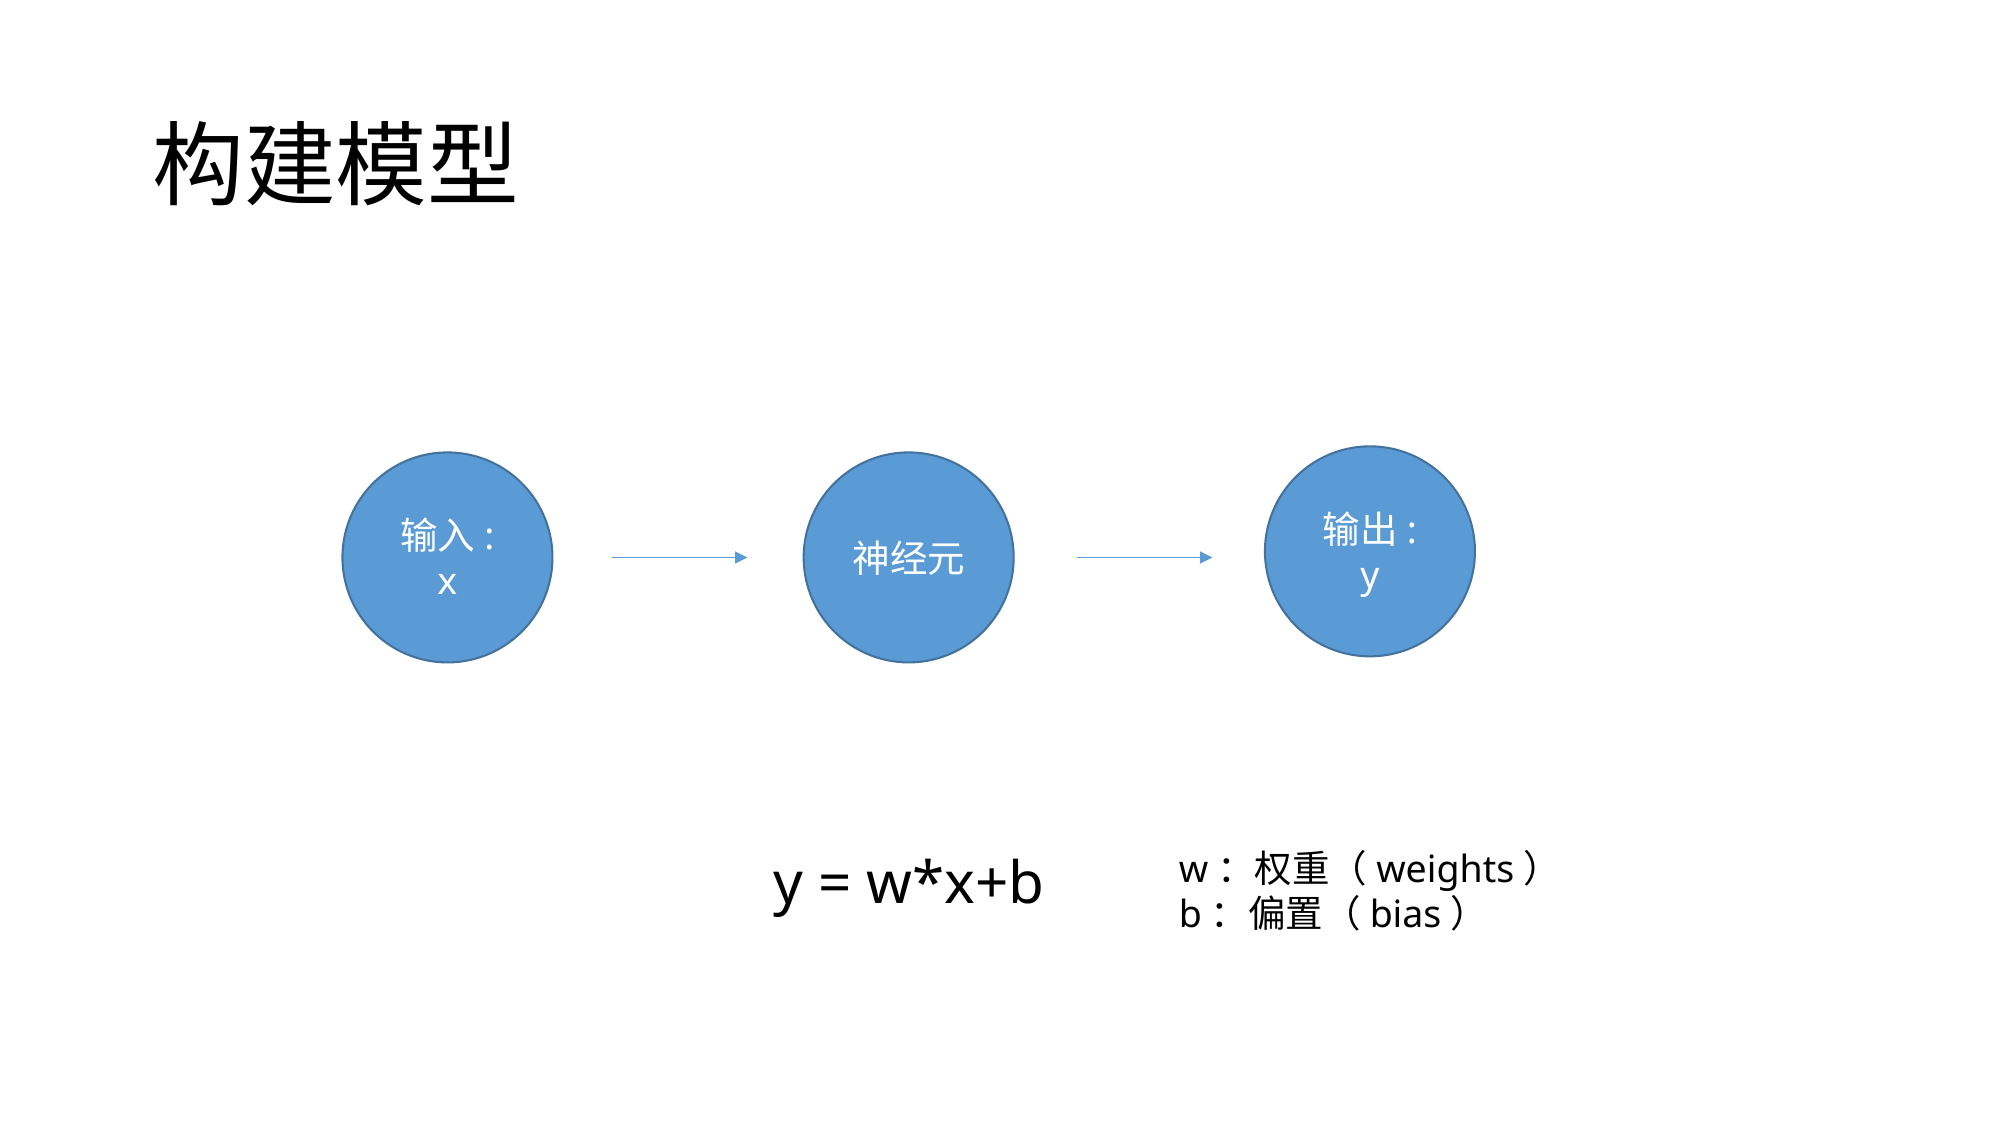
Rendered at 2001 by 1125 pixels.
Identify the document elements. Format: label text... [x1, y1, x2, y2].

title 构建模型 [137, 59, 1863, 278]
text_box y = w*x+b [758, 837, 1059, 923]
text_box w：权重（weights） b：偏置（bias） [1164, 837, 1576, 943]
text_box 输入: x [341, 451, 554, 664]
text_box 神经元 [802, 451, 1015, 664]
text_box 输出: y [1263, 445, 1476, 658]
